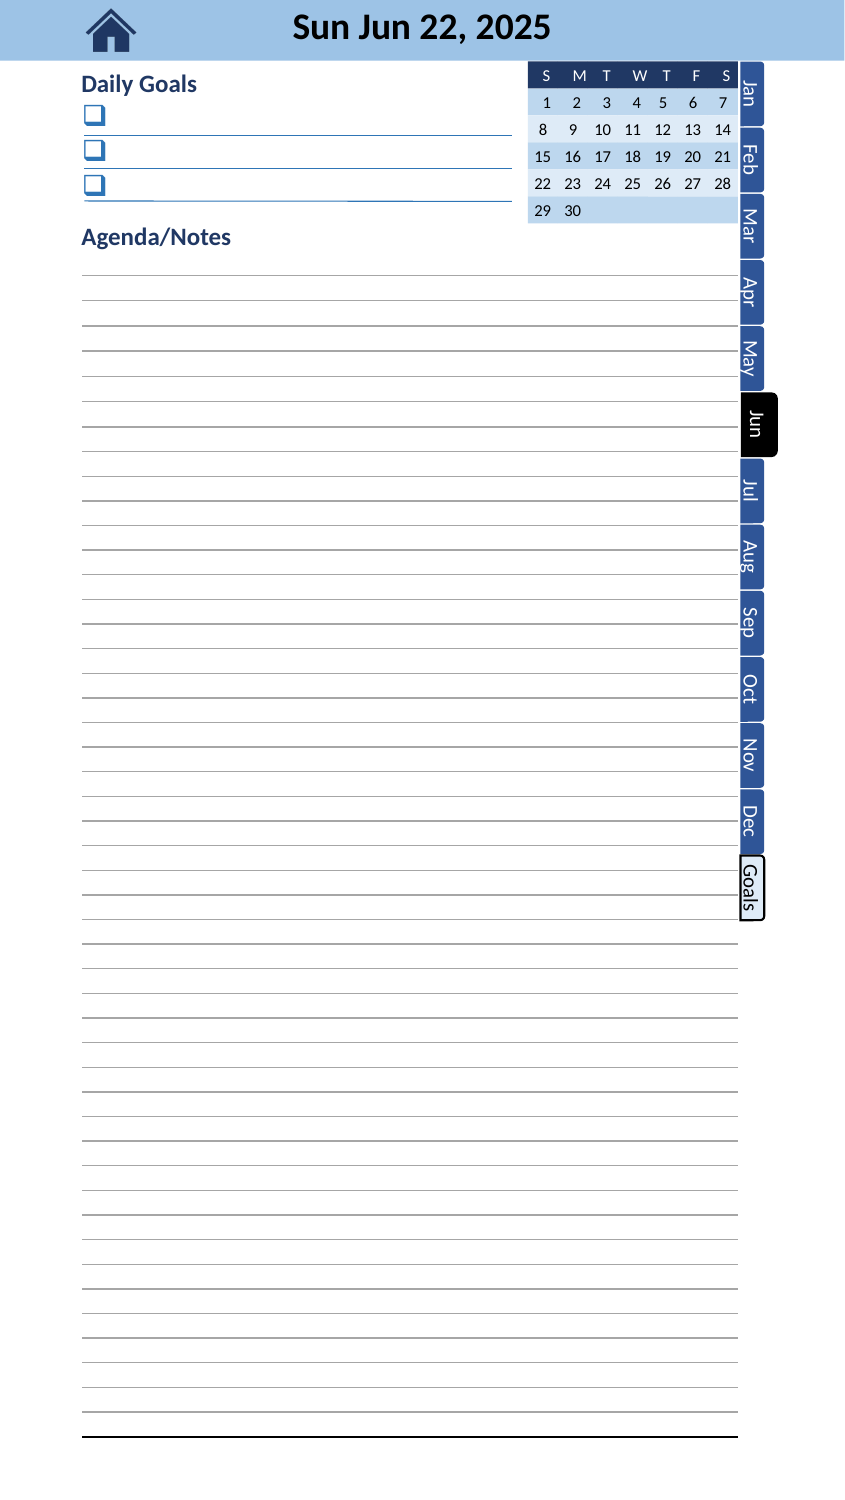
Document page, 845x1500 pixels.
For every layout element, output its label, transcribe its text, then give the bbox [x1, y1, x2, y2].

picture [82, 1, 140, 59]
list Sun Jun 22, 2025 [190, 0, 655, 61]
